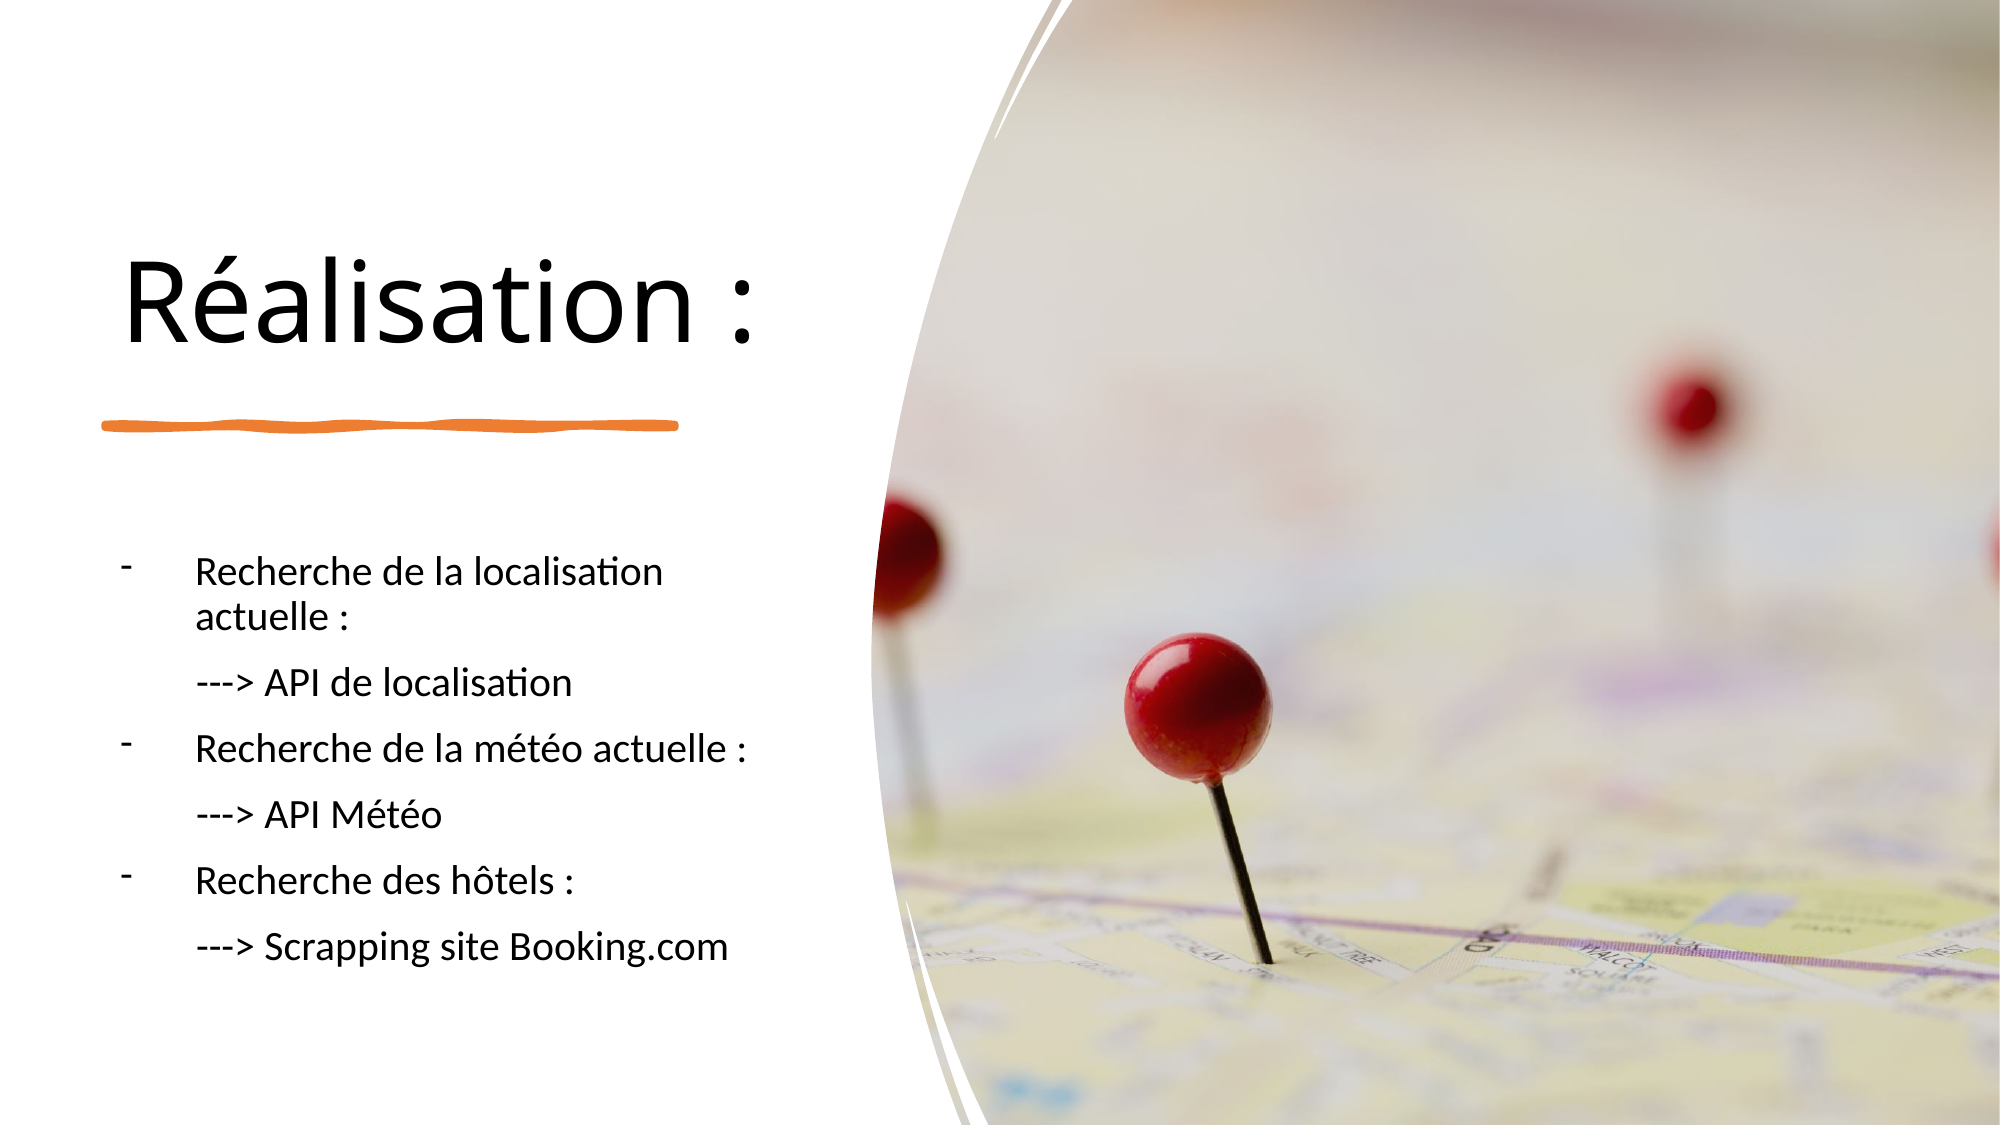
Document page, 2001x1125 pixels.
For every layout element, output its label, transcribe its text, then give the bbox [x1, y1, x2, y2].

list Recherche de la localisation actuelle : ---> API de localisation Recherche de la météo actuelle : ---> API Météo Recherche des hôtels : ---> Scrapping site Booking.com [105, 471, 802, 1016]
title Réalisation : [105, 53, 822, 375]
text_box [103, 421, 676, 431]
text_box [0, 0, 871, 1125]
picture [871, 0, 2000, 1125]
